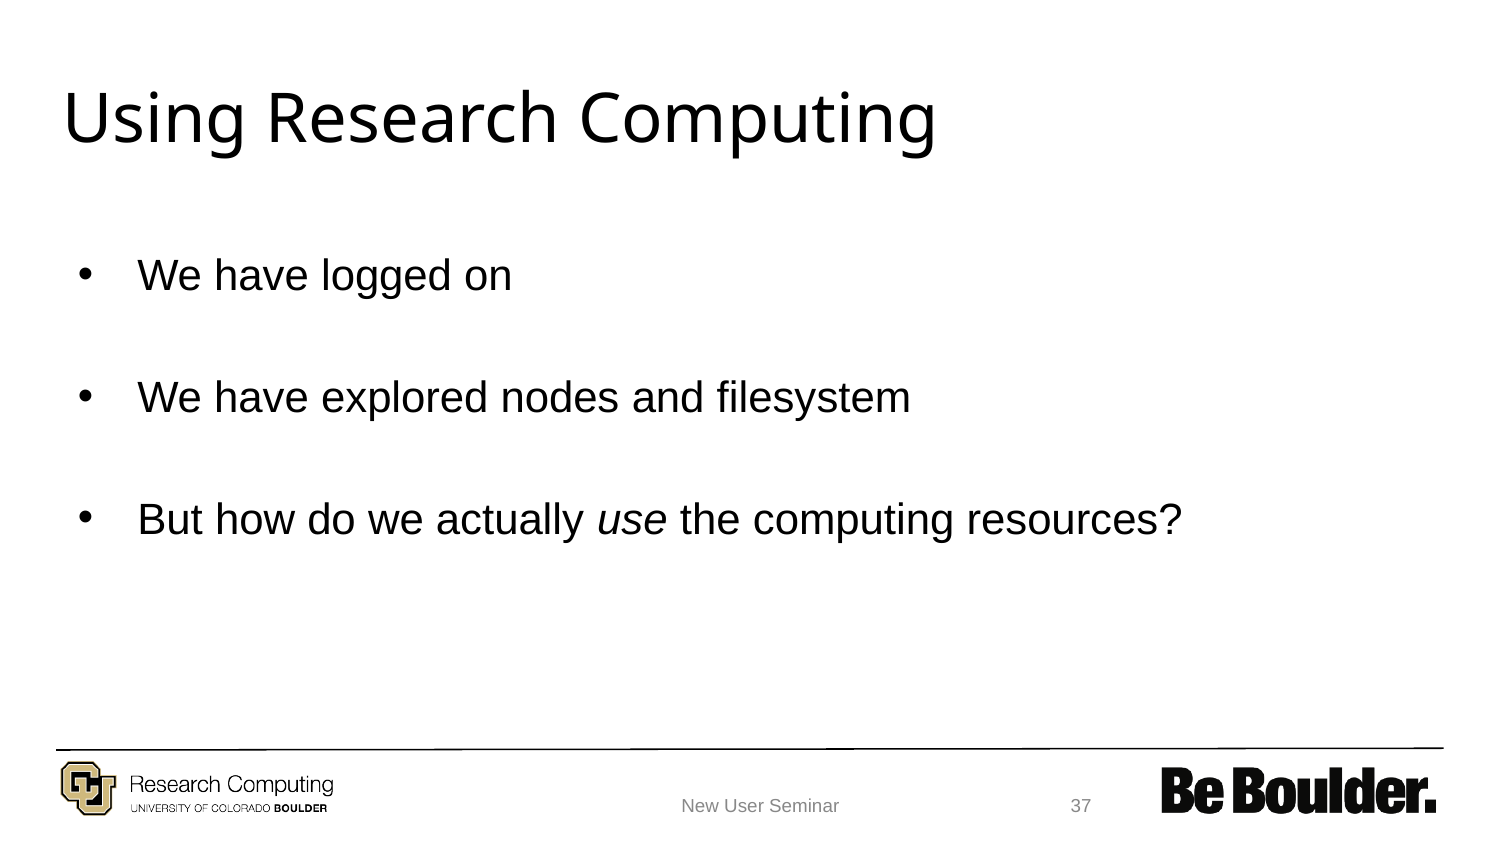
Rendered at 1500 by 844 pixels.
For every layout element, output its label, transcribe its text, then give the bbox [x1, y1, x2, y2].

list We have logged on We have explored nodes and filesystem But how do we actually use the computing resources? [51, 189, 1449, 750]
picture [1143, 761, 1454, 816]
picture [60, 761, 333, 816]
footer New User Seminar [507, 782, 1014, 827]
slide_number ‹#› [1059, 782, 1144, 827]
title Using Research Computing [51, 72, 1449, 167]
